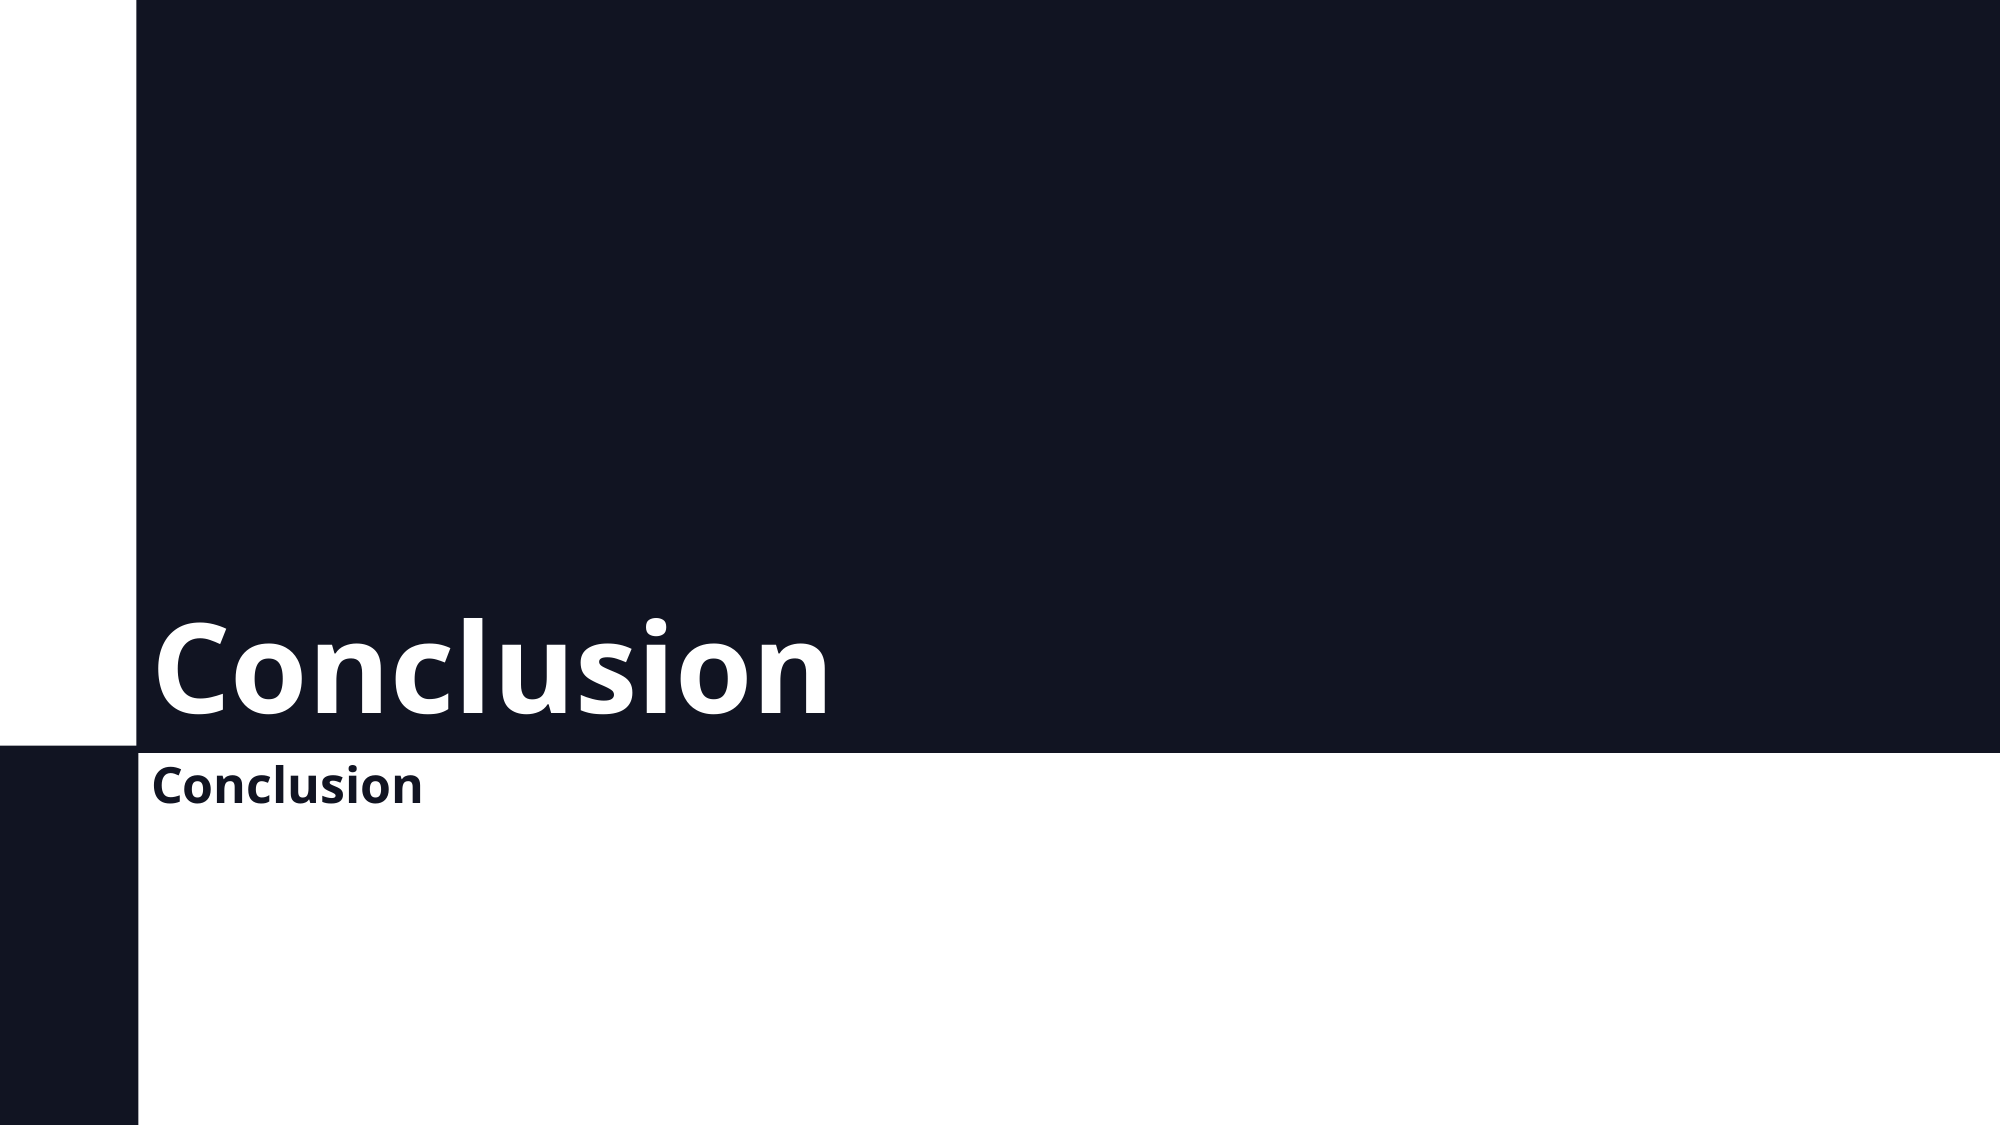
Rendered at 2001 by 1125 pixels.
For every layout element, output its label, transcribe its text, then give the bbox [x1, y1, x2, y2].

title Conclusion [136, 280, 1862, 749]
list Conclusion [136, 752, 1862, 999]
